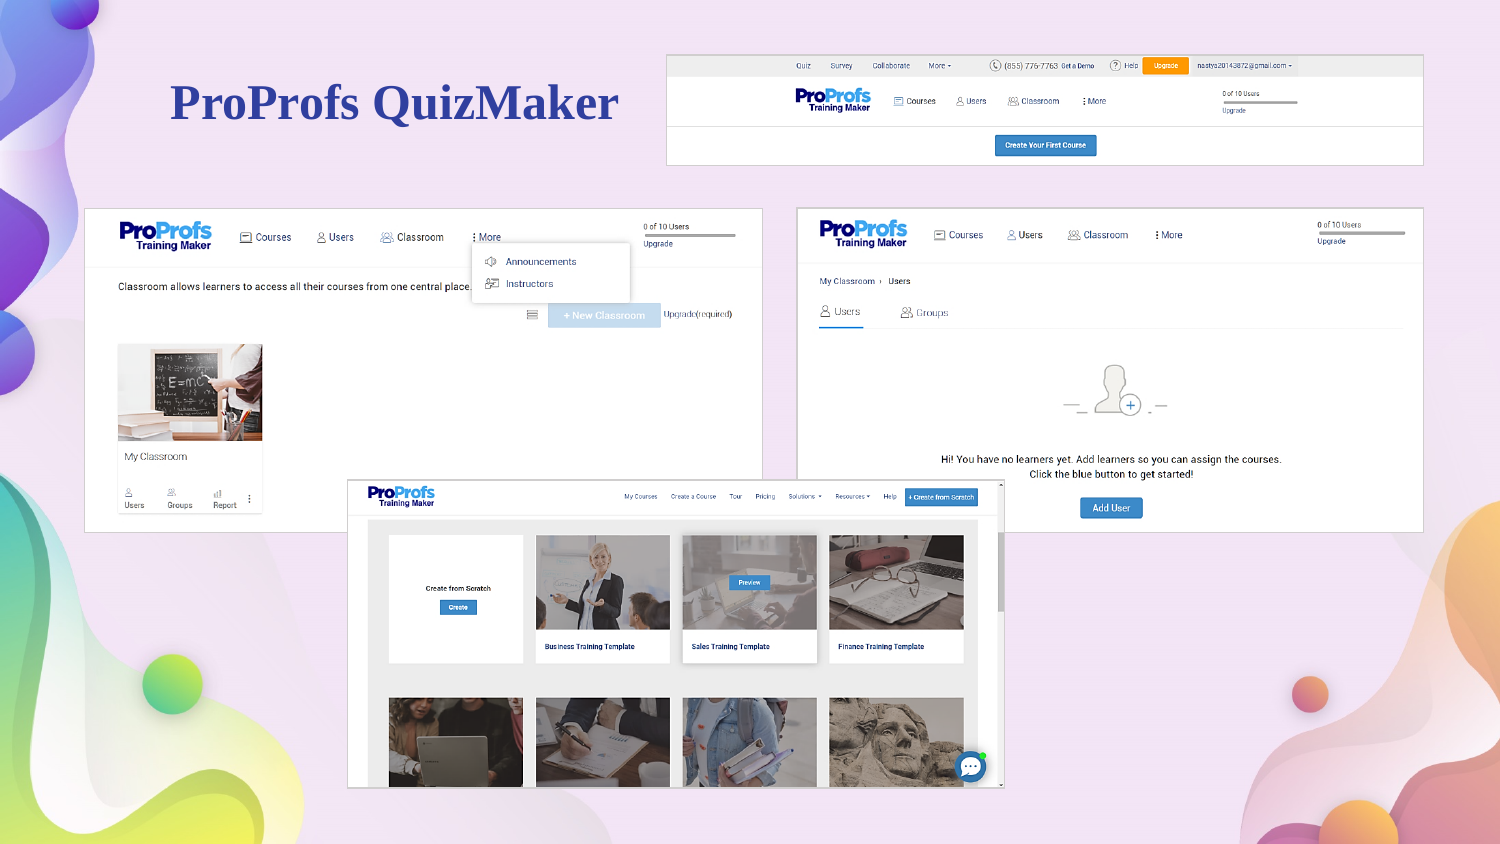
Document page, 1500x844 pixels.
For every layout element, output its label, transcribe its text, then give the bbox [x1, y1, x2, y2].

title ProProfs QuizMaker [159, 33, 653, 174]
picture [0, 0, 1500, 844]
